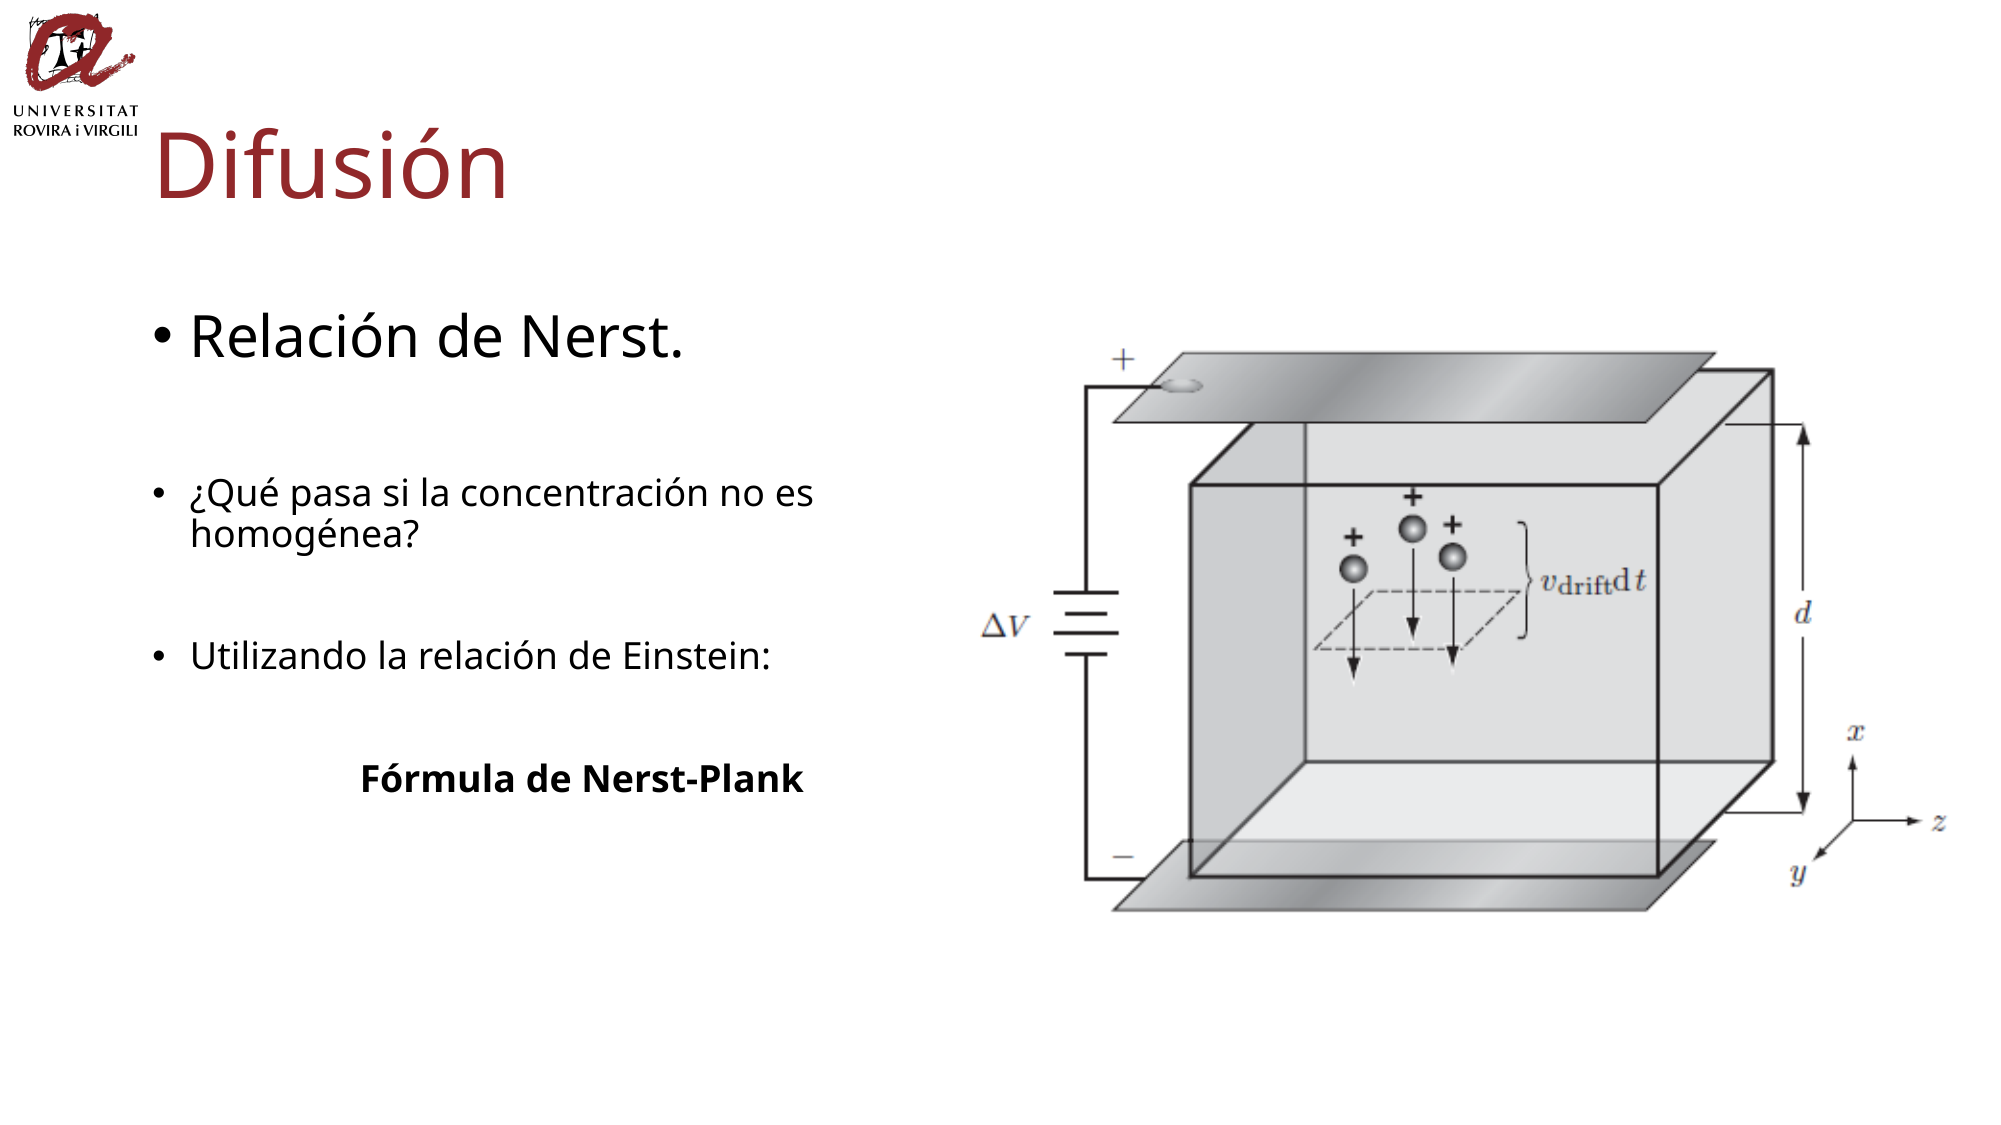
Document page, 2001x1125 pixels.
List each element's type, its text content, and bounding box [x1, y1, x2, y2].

picture [838, 298, 2000, 968]
title Difusión [137, 59, 1863, 278]
picture [14, 13, 138, 136]
